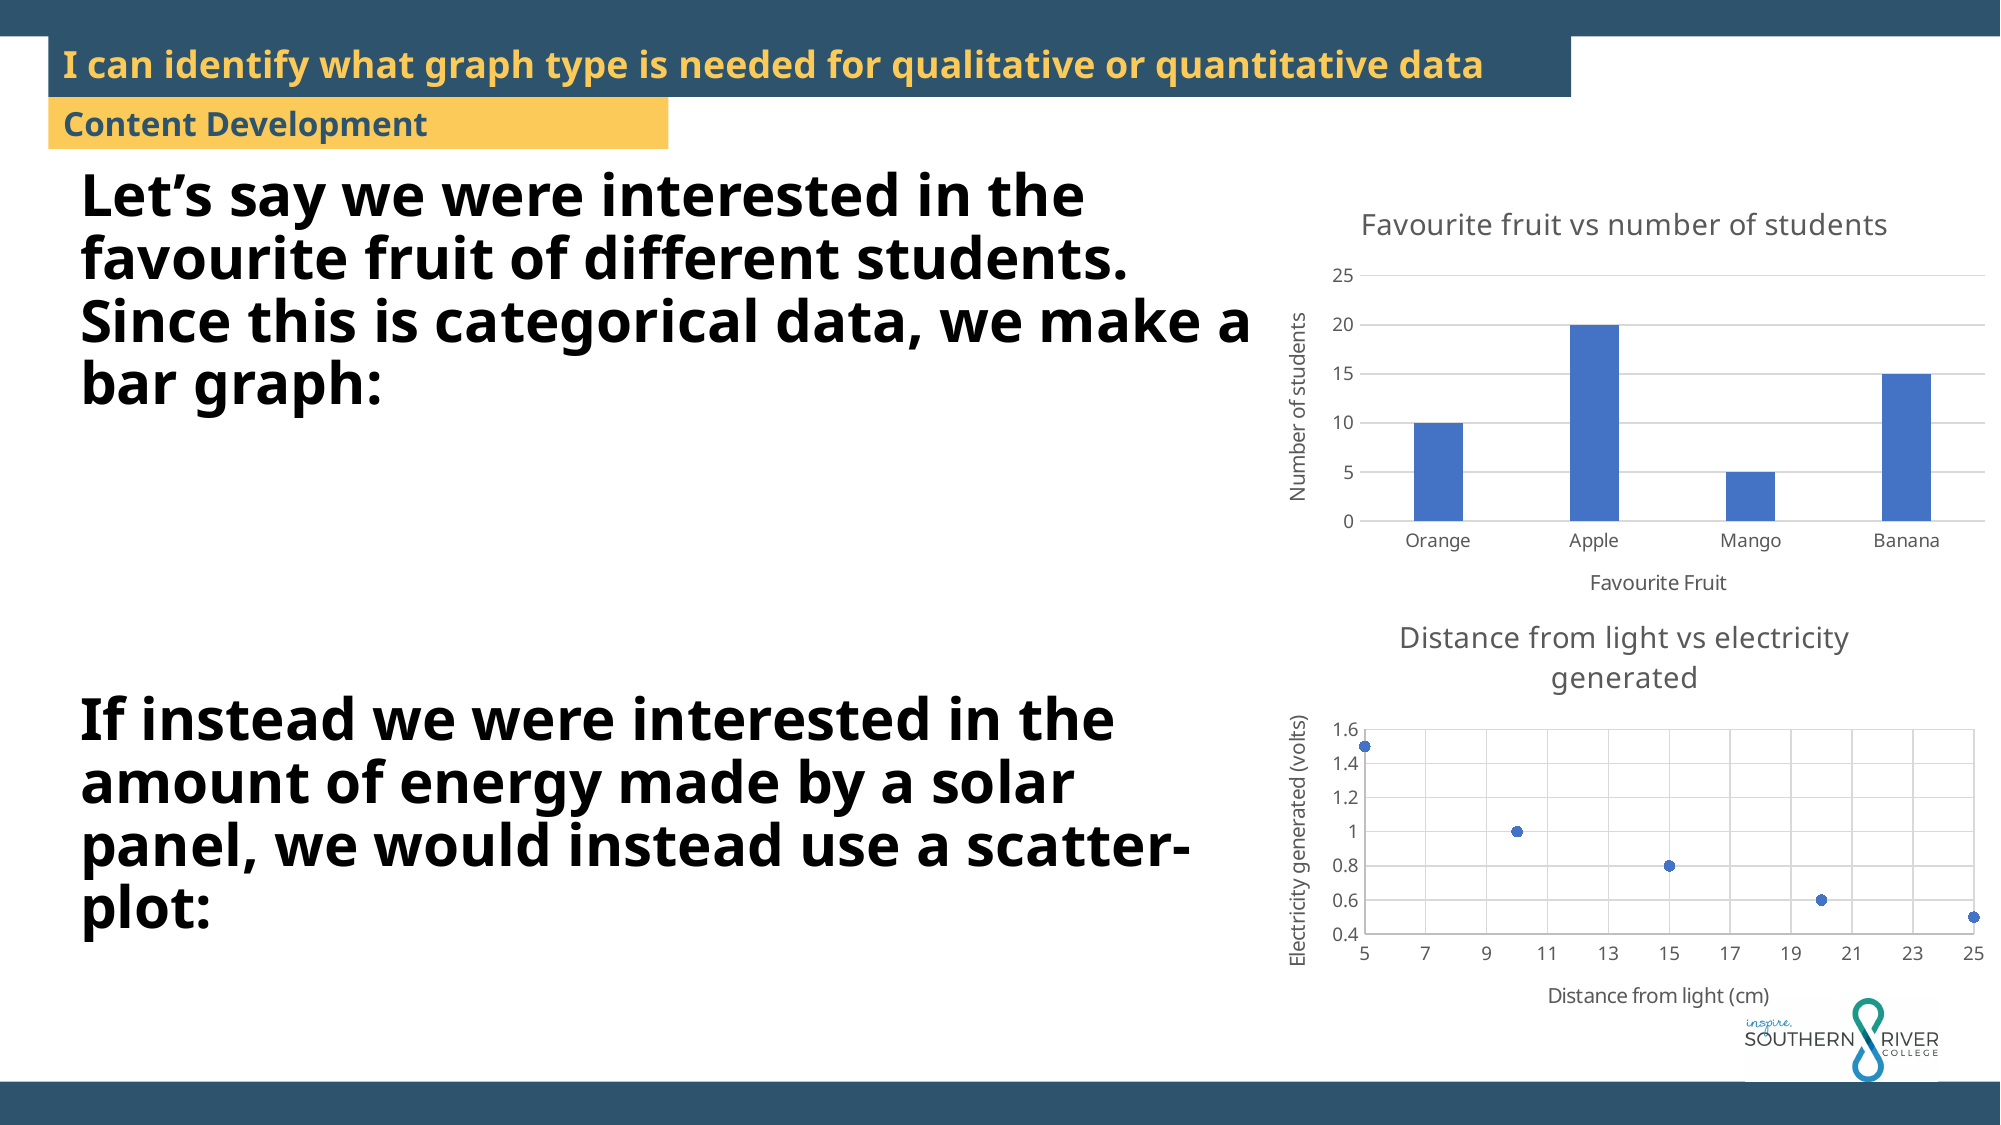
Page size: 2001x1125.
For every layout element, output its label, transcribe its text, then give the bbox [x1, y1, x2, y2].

list Let’s say we were interested in the favourite fruit of different students. Since this is categorical data, we make a bar graph: If instead we were interested in the amount of energy made by a solar panel, we would instead use a scatter-plot: [65, 158, 1271, 468]
picture [1745, 1042, 1938, 1082]
chart [1249, 178, 2000, 1042]
list I can identify what graph type is needed for qualitative or quantitative data [48, 35, 1572, 97]
